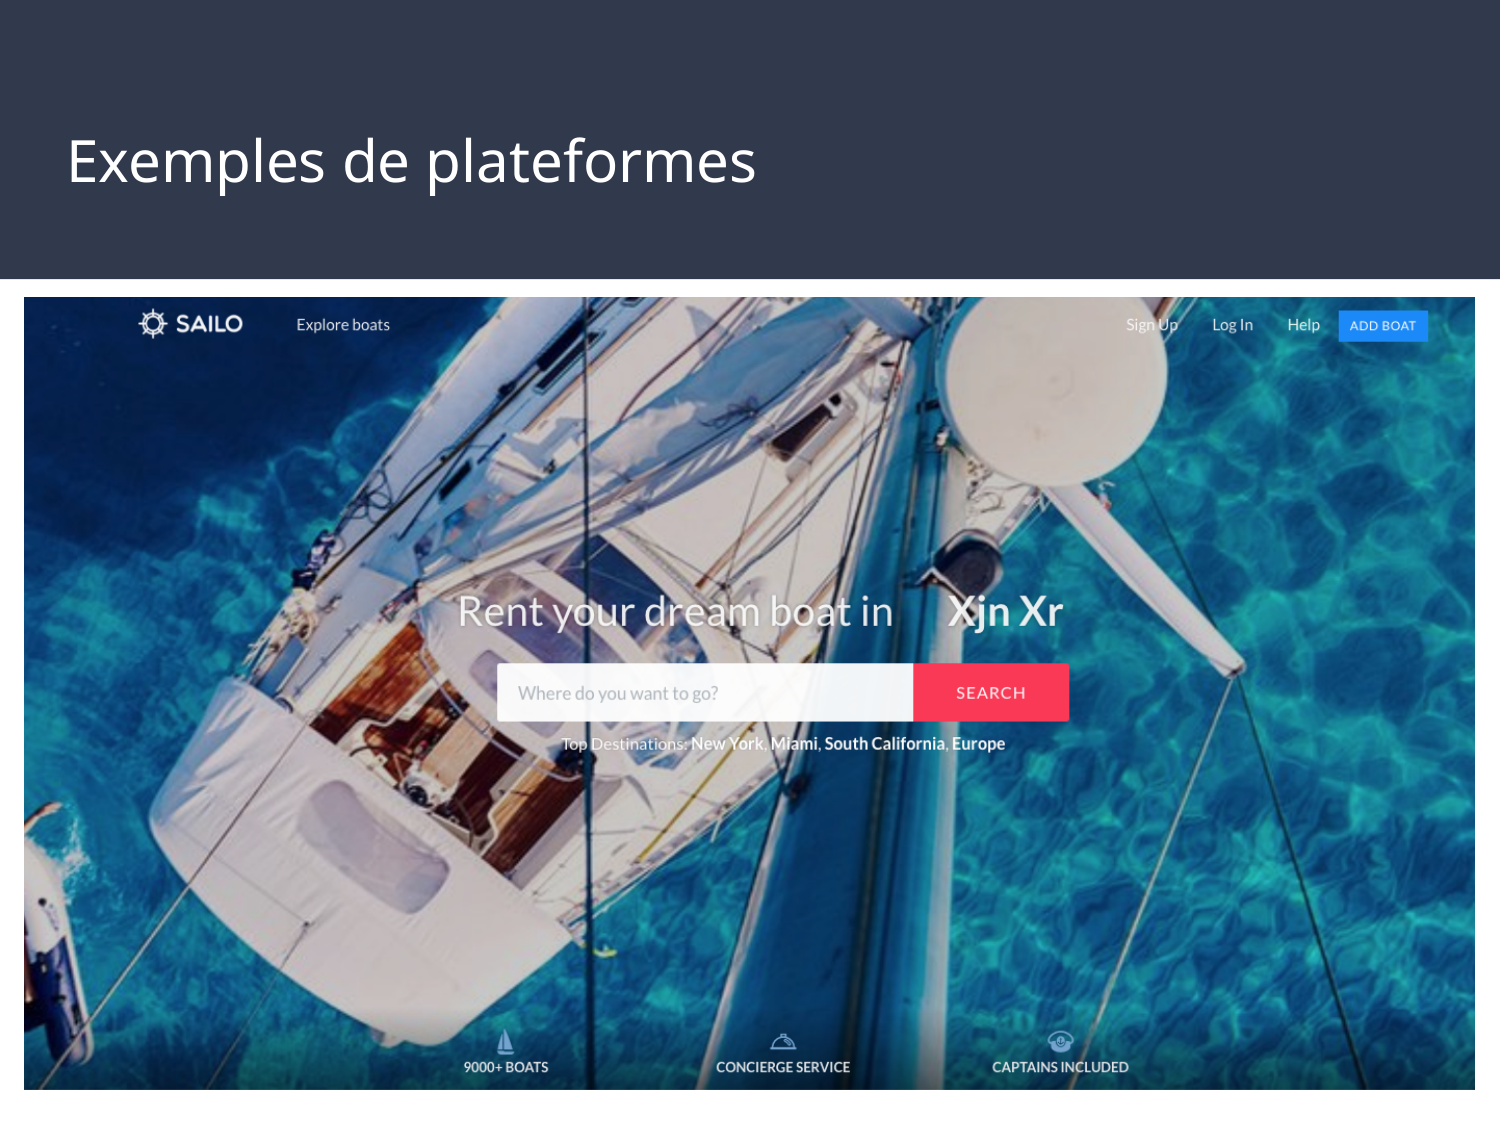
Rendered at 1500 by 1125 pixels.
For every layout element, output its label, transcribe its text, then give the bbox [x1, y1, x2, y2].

title Exemples de plateformes [51, 109, 1449, 246]
picture [24, 297, 1476, 1091]
slide_number ‹#› [1389, 1019, 1480, 1106]
